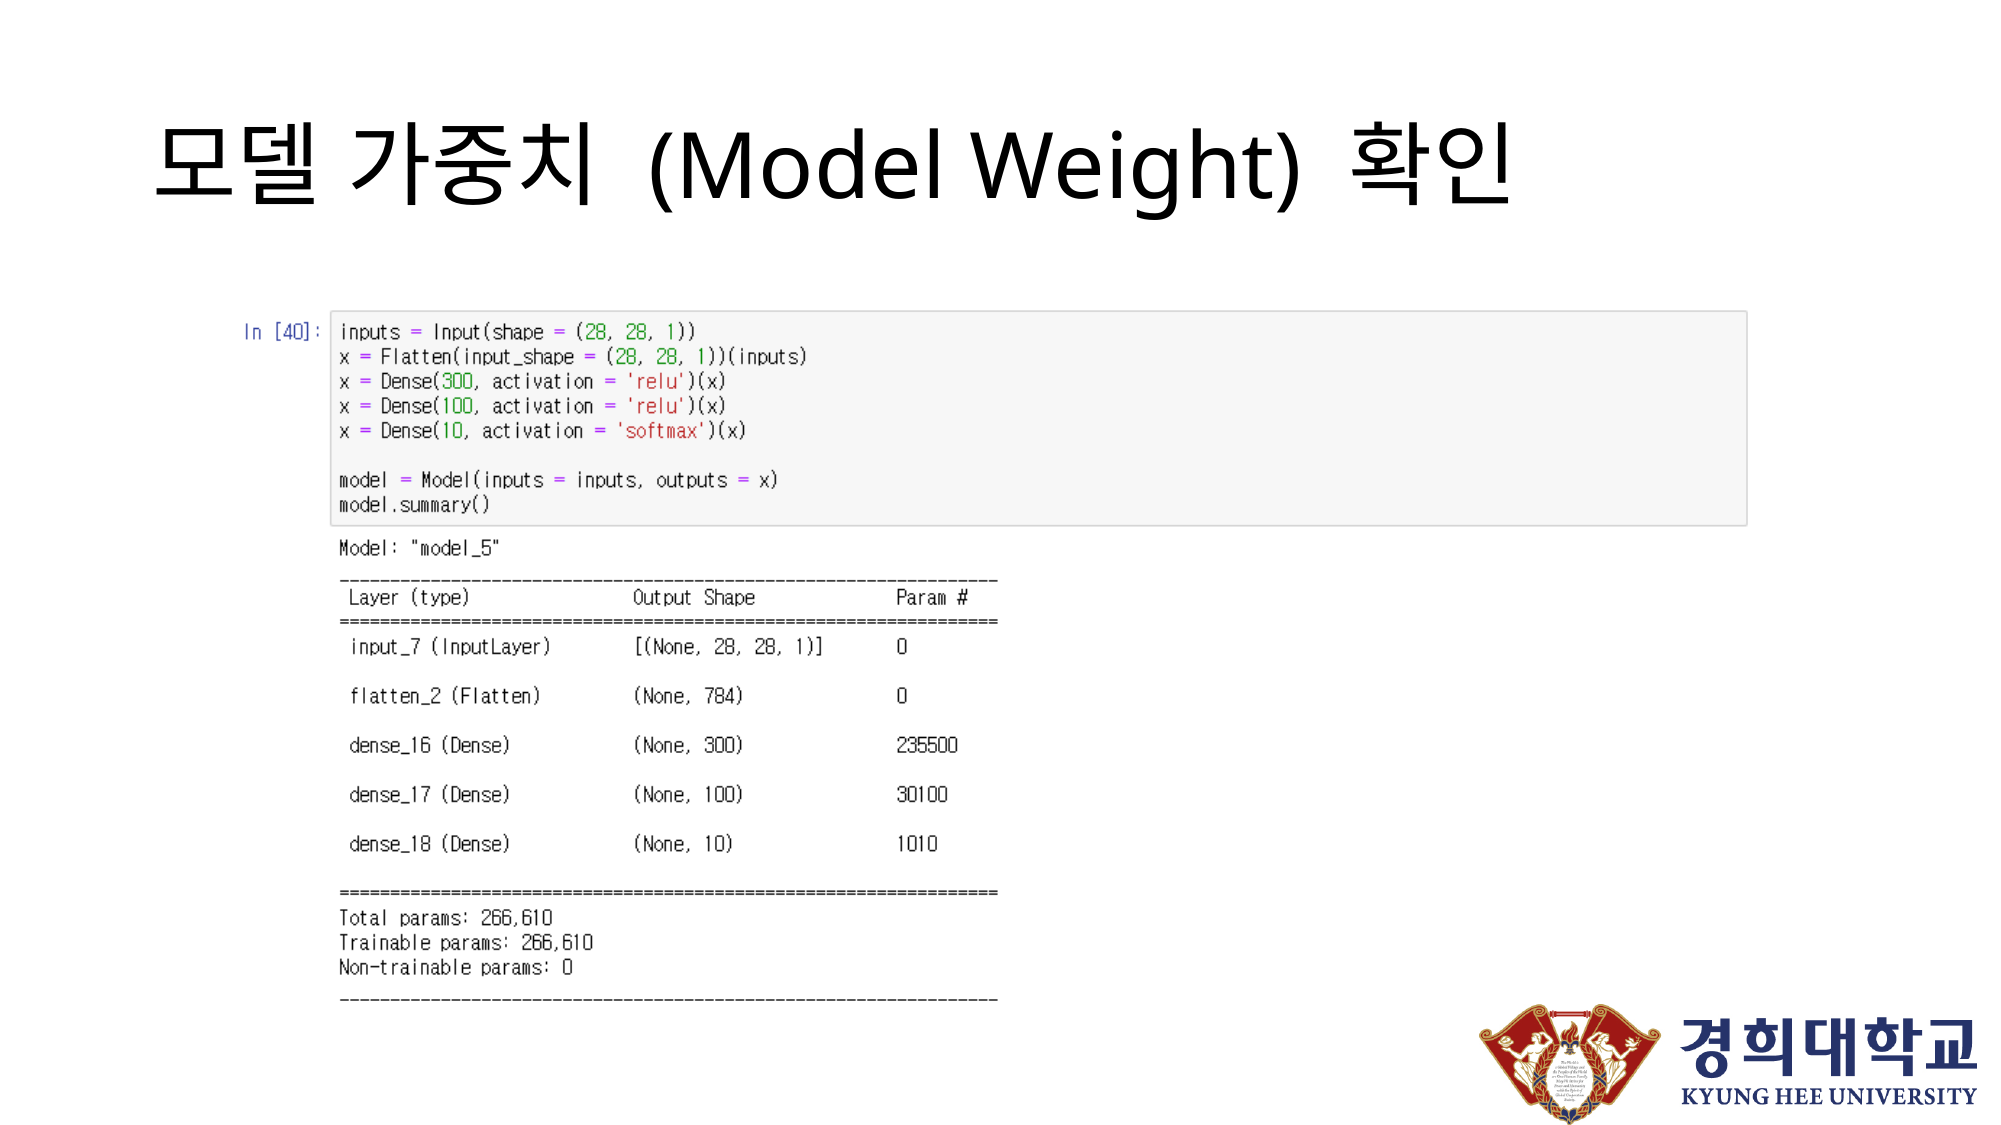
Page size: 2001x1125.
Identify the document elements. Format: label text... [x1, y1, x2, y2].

title 모델 가중치 (Model Weight) 확인 [137, 59, 1863, 278]
picture [1479, 1004, 1977, 1125]
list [239, 299, 1761, 1014]
